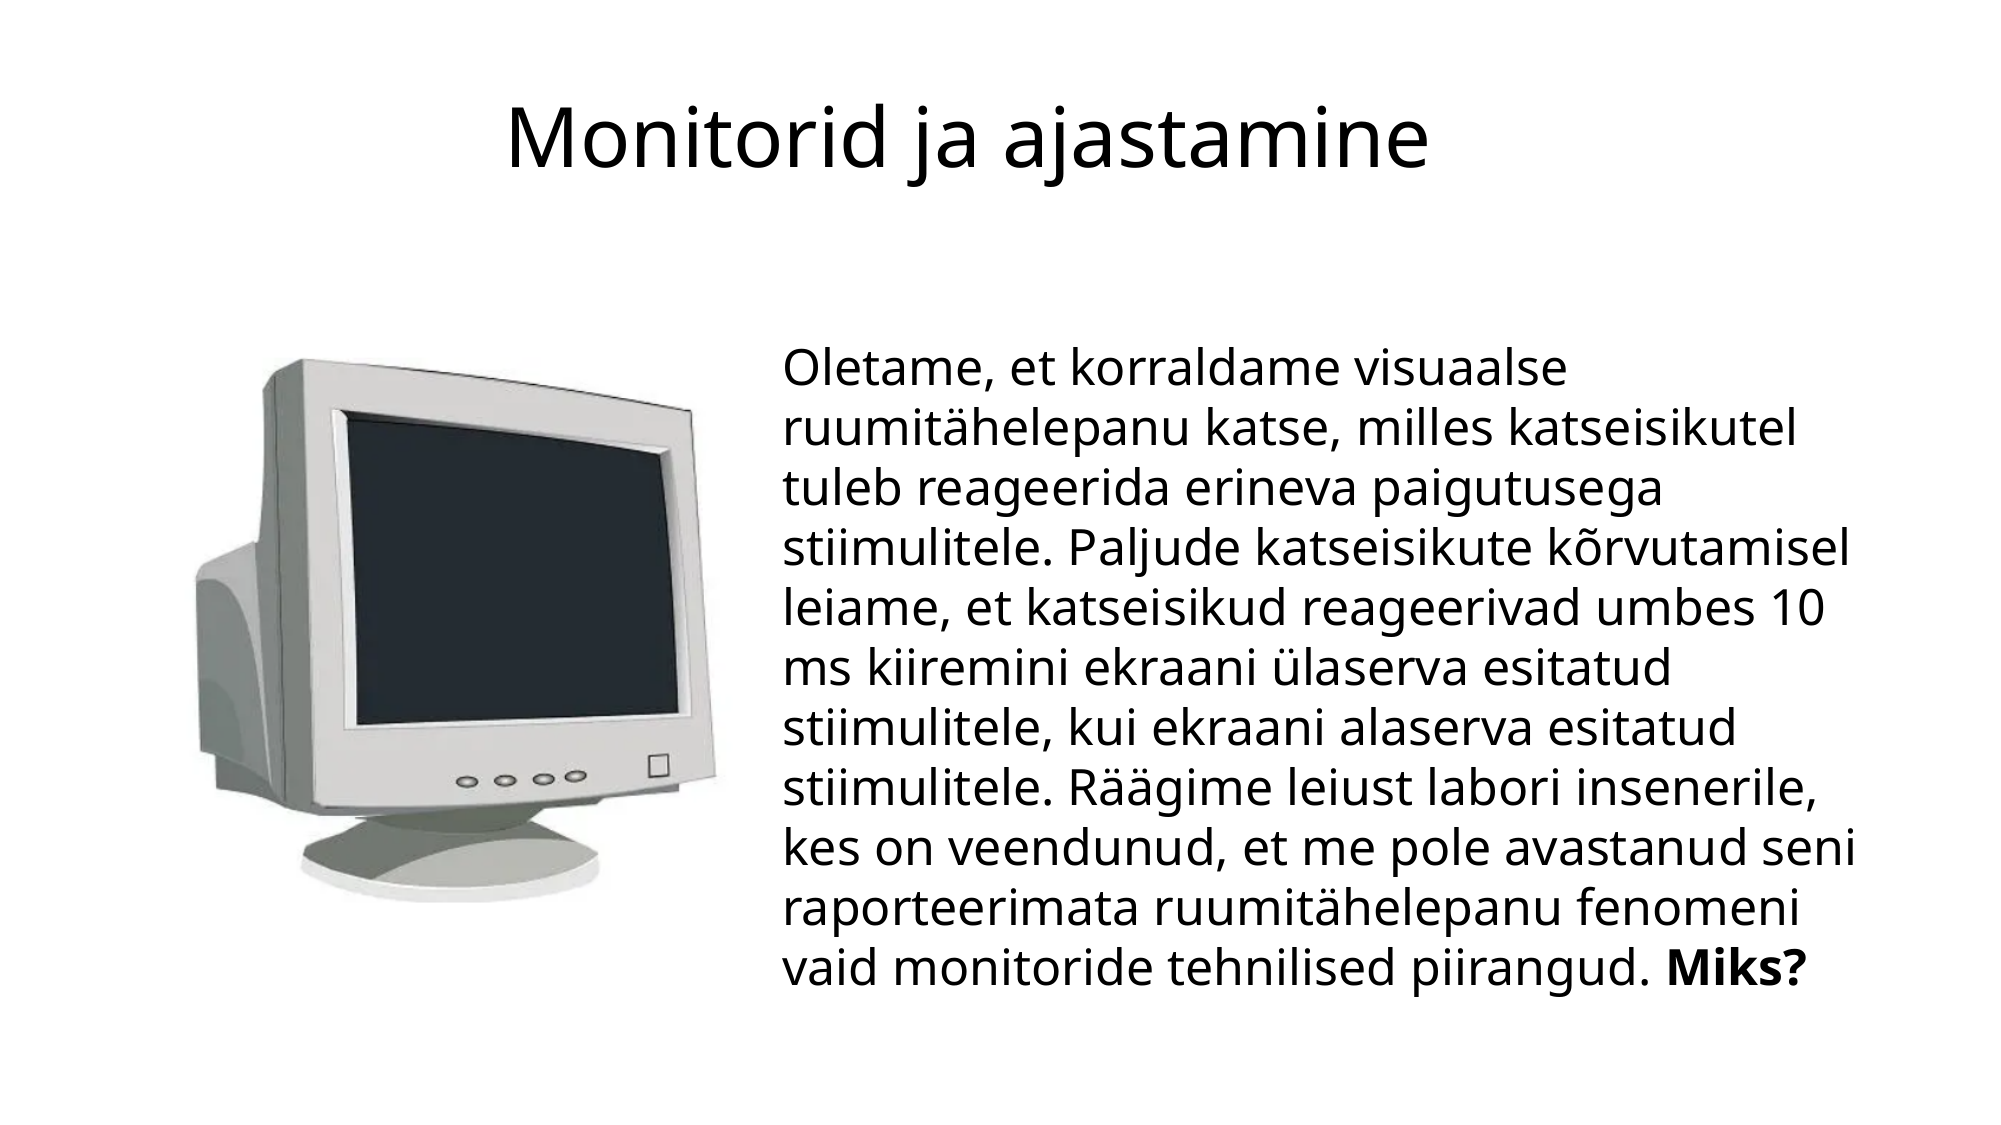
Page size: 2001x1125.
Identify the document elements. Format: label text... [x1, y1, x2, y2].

picture [132, 327, 768, 924]
text_box Oletame, et korraldame visuaalse ruumitähelepanu katse, milles katseisikutel tuleb reageerida erineva paigutusega stiimulitele. Paljude katseisikute kõrvutamisel leiame, et katseisikud reageerivad umbes 10 ms kiiremini ekraani ülaserva esitatud stiimulitele, kui ekraani alaserva esitatud stiimulitele. Räägime leiust labori insenerile, kes on veendunud, et me pole avastanud seni raporteerimata ruumitähelepanu fenomeni vaid monitoride tehnilised piirangud. Miks? [767, 327, 1885, 1003]
text_box Monitorid ja ajastamine [141, 69, 1796, 192]
